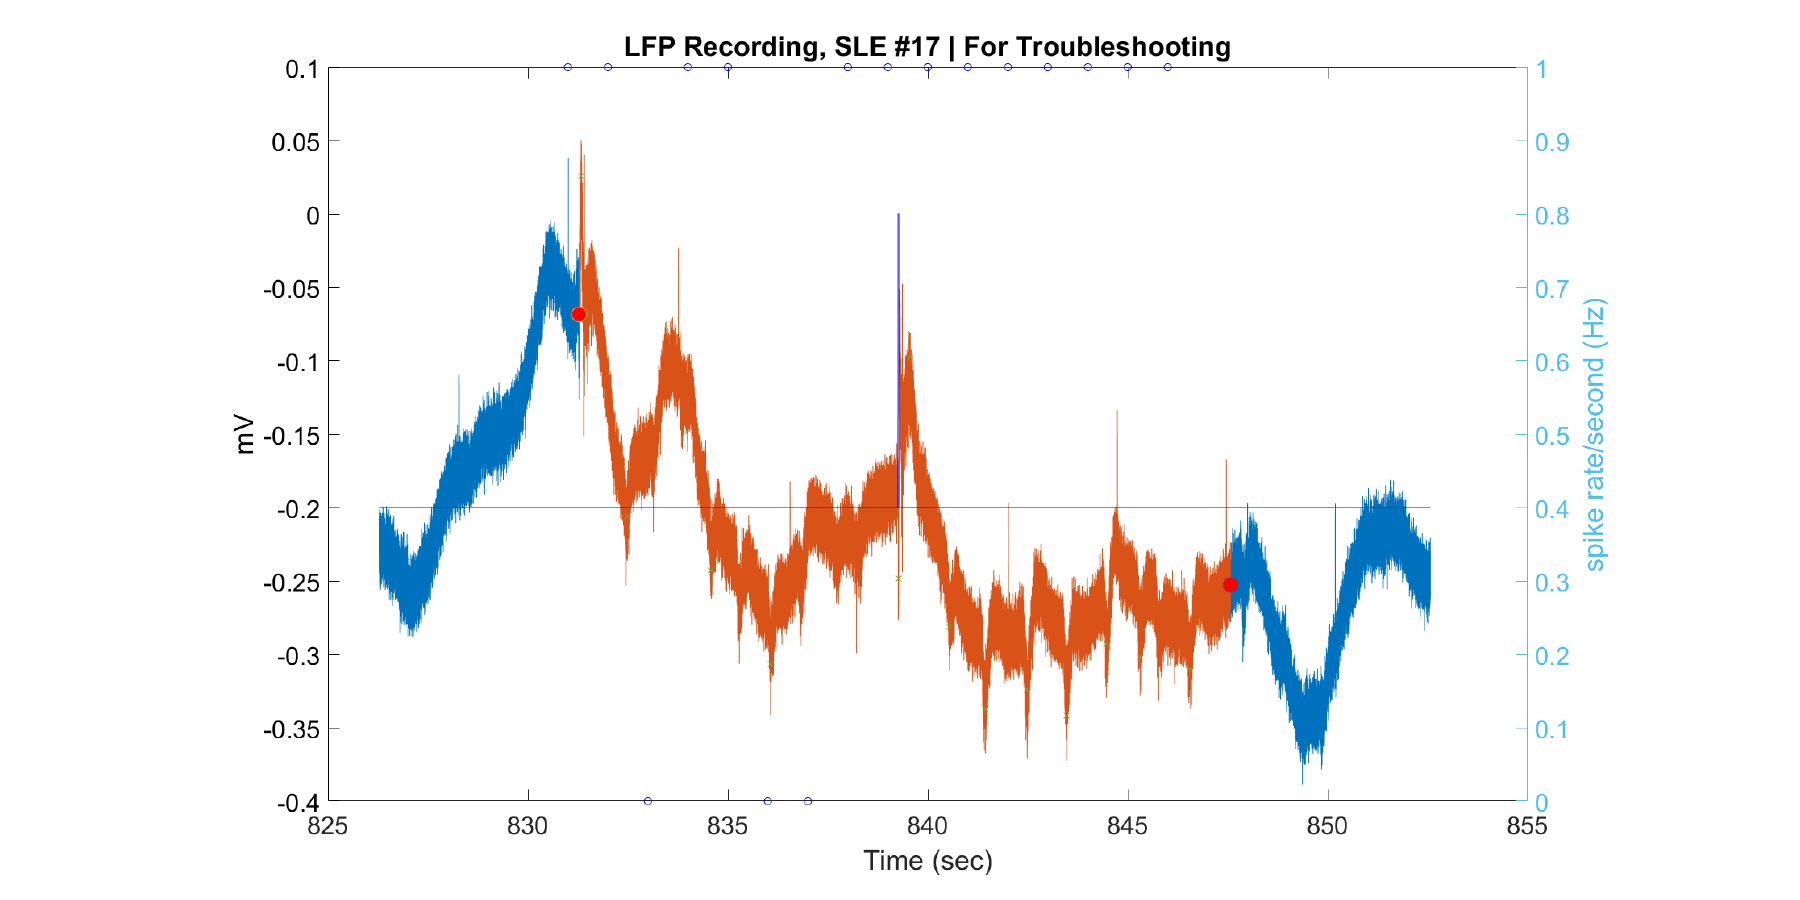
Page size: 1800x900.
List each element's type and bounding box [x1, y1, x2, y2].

picture [126, 0, 1674, 900]
